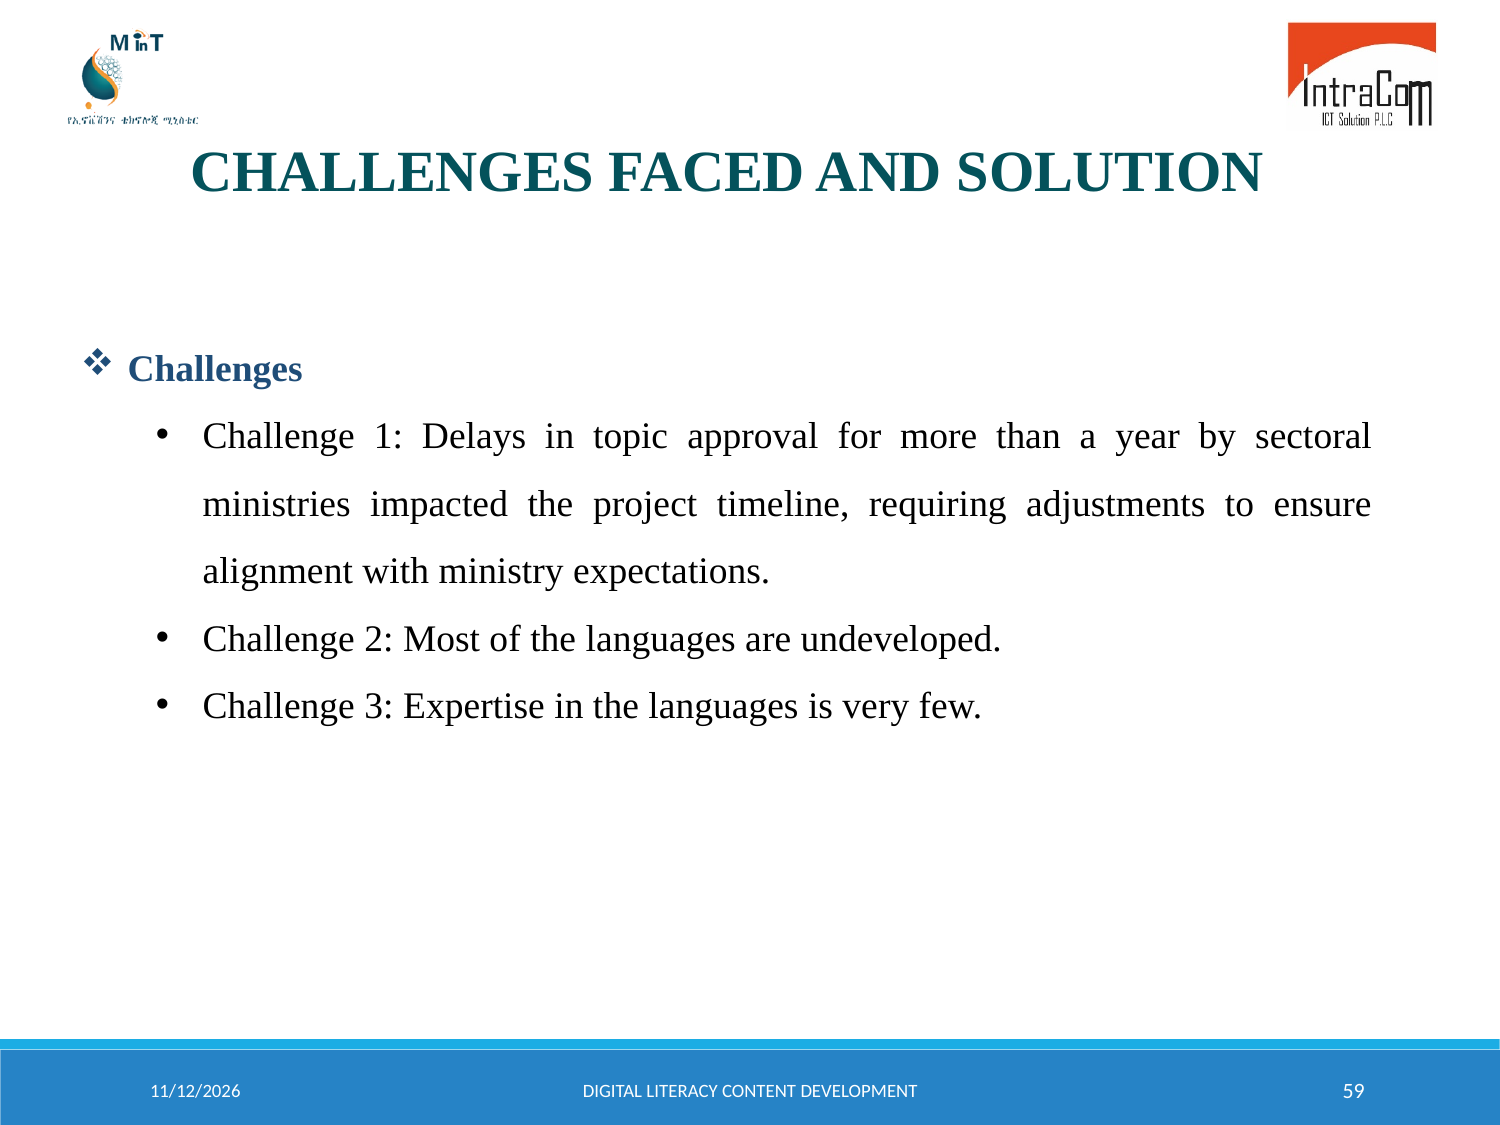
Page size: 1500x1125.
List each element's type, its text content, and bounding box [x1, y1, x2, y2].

text_box Challenges Challenge 1: Delays in topic approval for more than a year by sectoral ministries impacted the project timeline, requiring adjustments to ensure alignment with ministry expectations. Challenge 2: Most of the languages are undeveloped. Challenge 3: Expertise in the languages is very few. [66, 313, 1389, 734]
picture [1285, 18, 1439, 132]
picture [65, 27, 205, 132]
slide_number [135, 1059, 440, 1120]
text_box CHALLENGES FACED AND SOLUTION [175, 125, 1279, 211]
footer Digital literacy content development [453, 1059, 1047, 1120]
slide_number 59 [1218, 1059, 1380, 1120]
